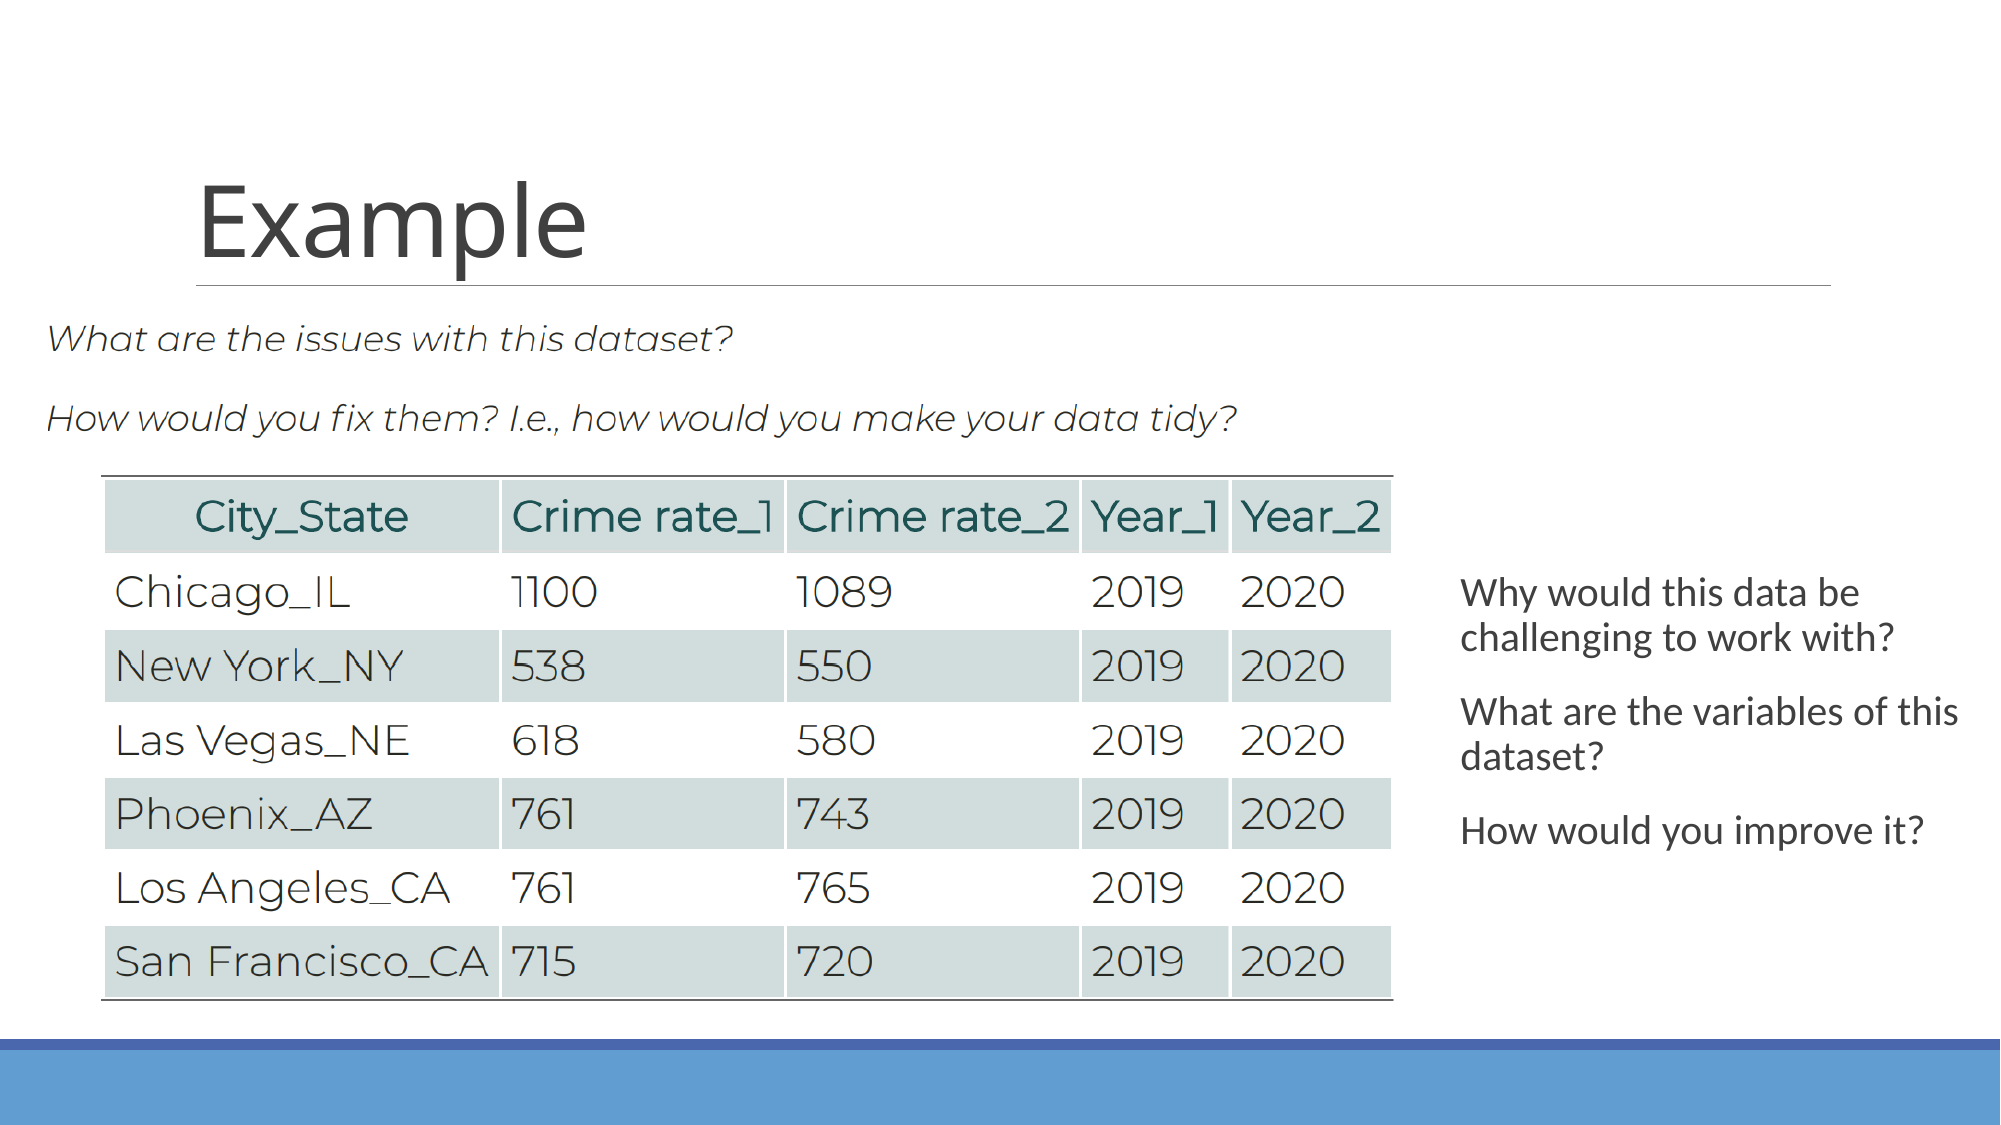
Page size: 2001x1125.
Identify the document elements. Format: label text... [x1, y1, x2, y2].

title Example [180, 47, 1830, 285]
picture [48, 302, 1394, 1022]
list Why would this data be challenging to work with? What are the variables of this dataset? How would you improve it? [1445, 562, 1975, 963]
